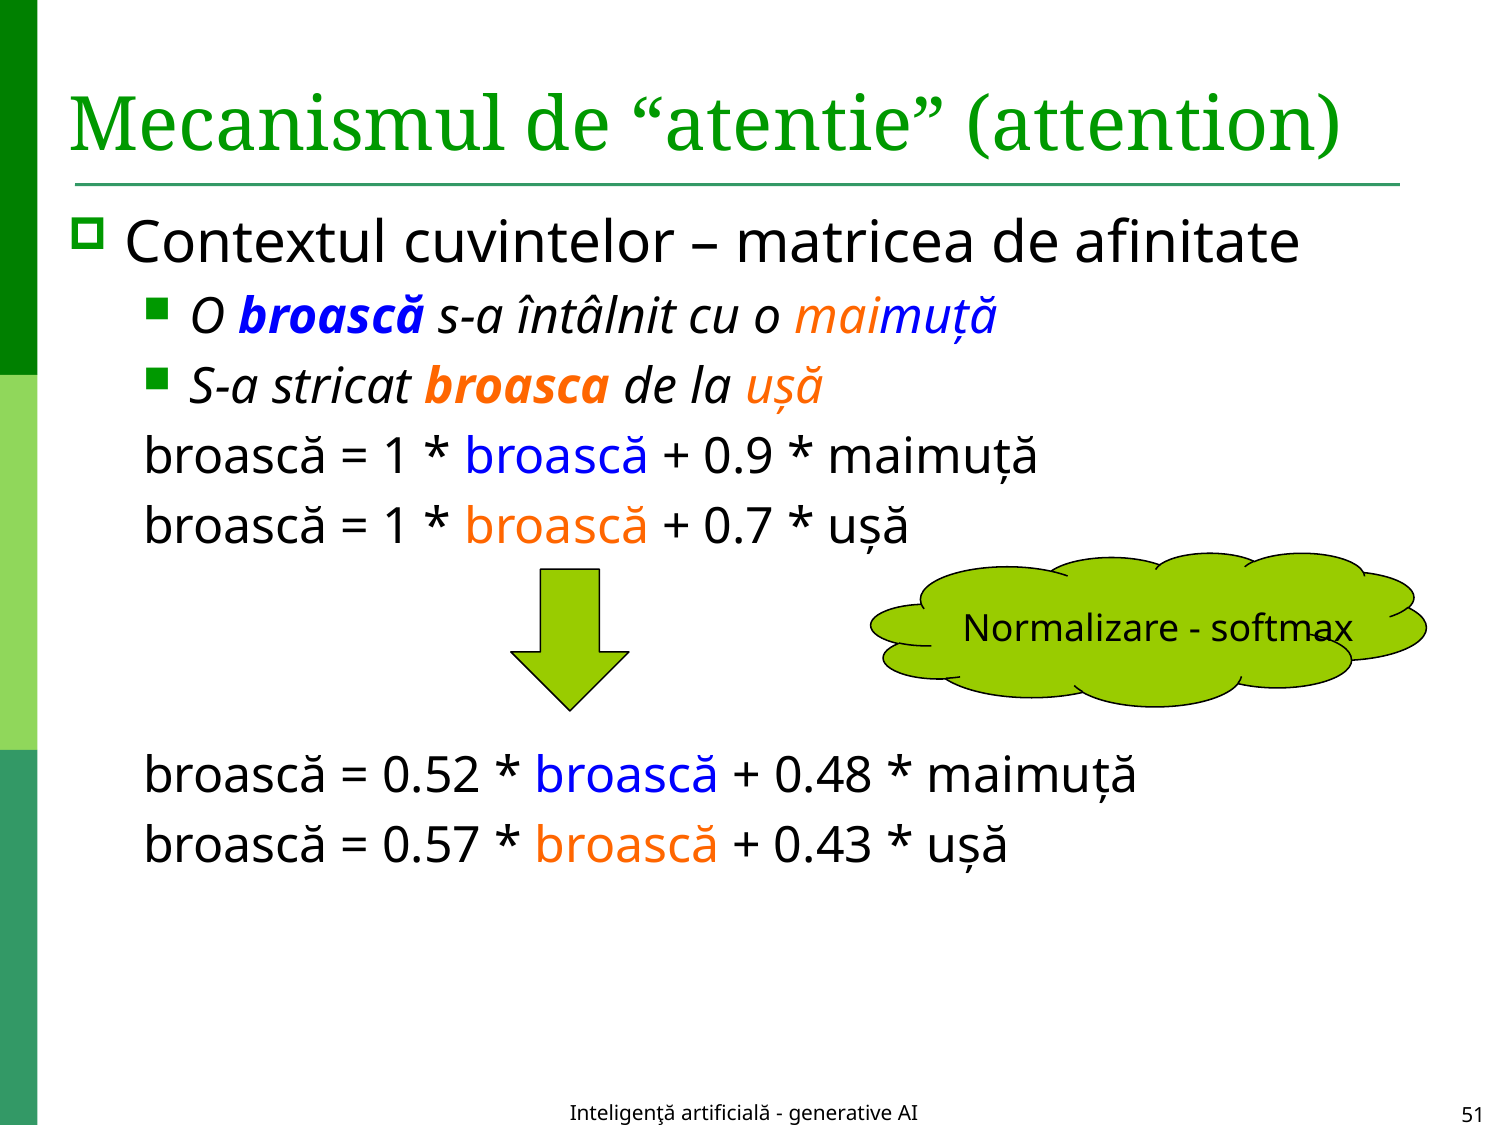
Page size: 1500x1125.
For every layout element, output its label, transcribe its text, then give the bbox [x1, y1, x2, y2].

slide_number 51 [1149, 1093, 1500, 1125]
footer Inteligenţă artificială - generative AI [229, 1091, 1259, 1125]
text_box Normalizare - softmax [870, 553, 1427, 707]
text_box [510, 569, 629, 711]
title Mecanismul de “atentie” (attention) [53, 19, 1471, 173]
list Contextul cuvintelor – matricea de afinitate O broască s-a întâlnit cu o maimuță S-a stricat broasca de la ușă broască = 1 * broască + 0.9 * maimuță broască = 1 * broască + 0.7 * ușă broască = 0.52 * broască + 0.48 * maimuță broască = 0.57 * broască + 0.43 * ușă [53, 196, 1471, 1094]
